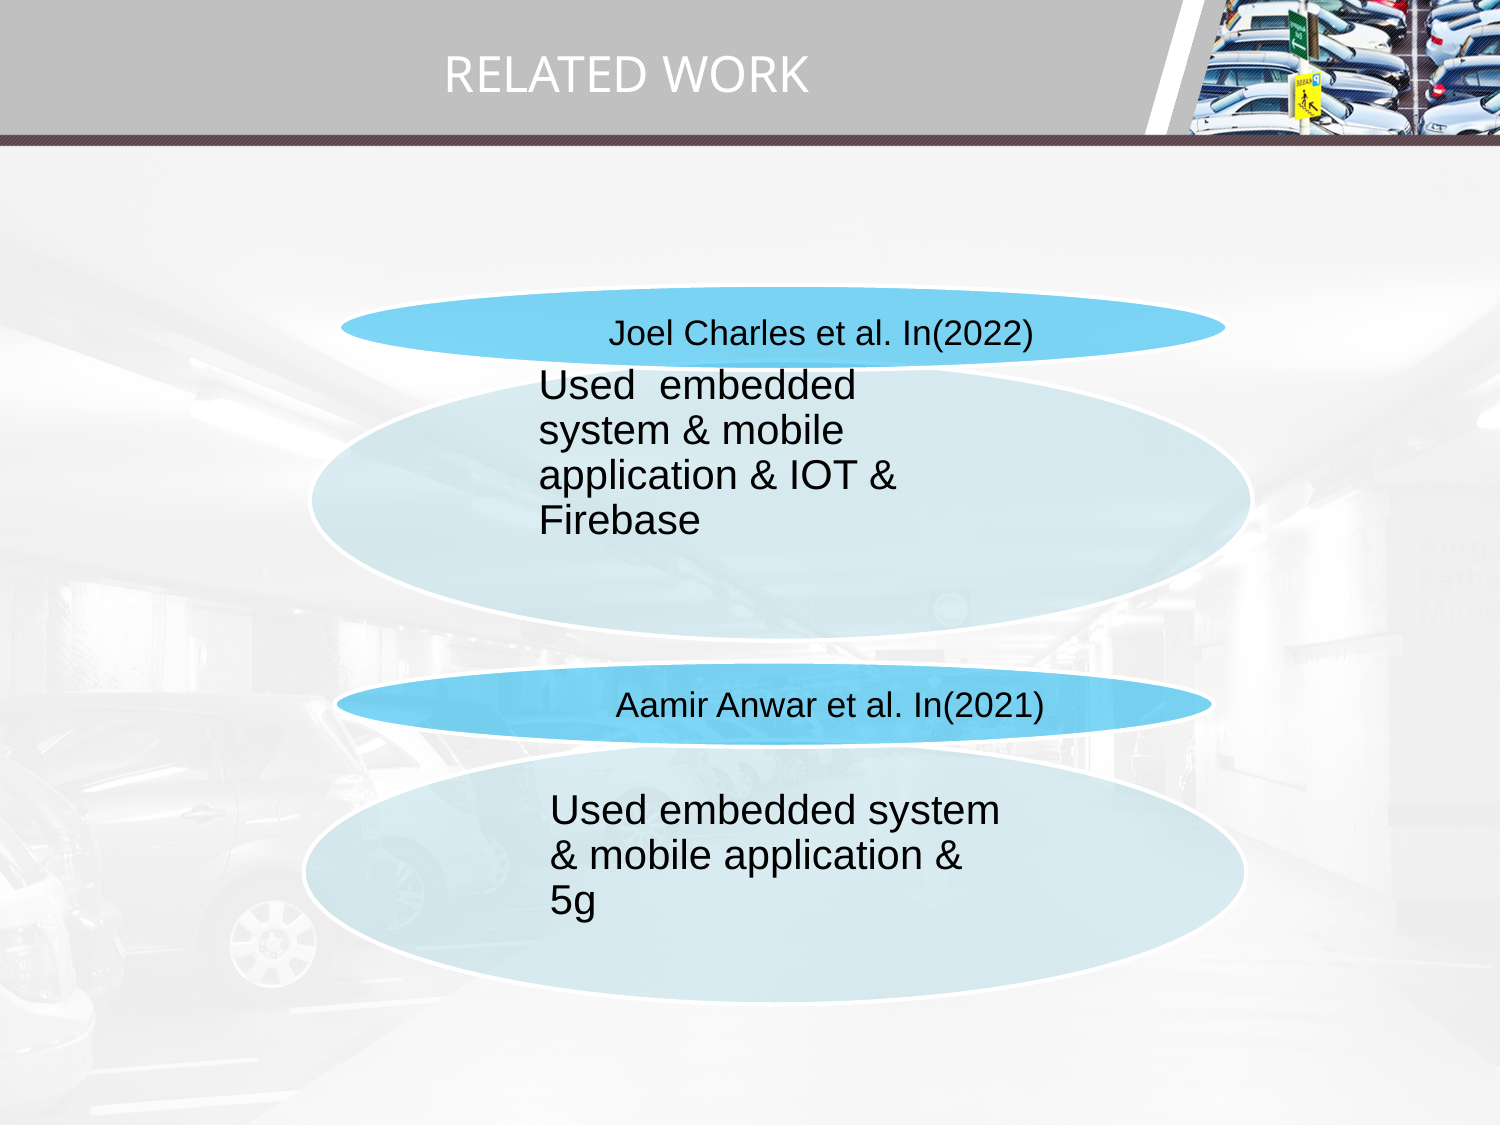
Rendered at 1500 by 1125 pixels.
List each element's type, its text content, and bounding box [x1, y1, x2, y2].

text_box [163, 152, 1253, 1091]
title RELATED WORK [29, 6, 1287, 138]
picture [0, 0, 1500, 1125]
